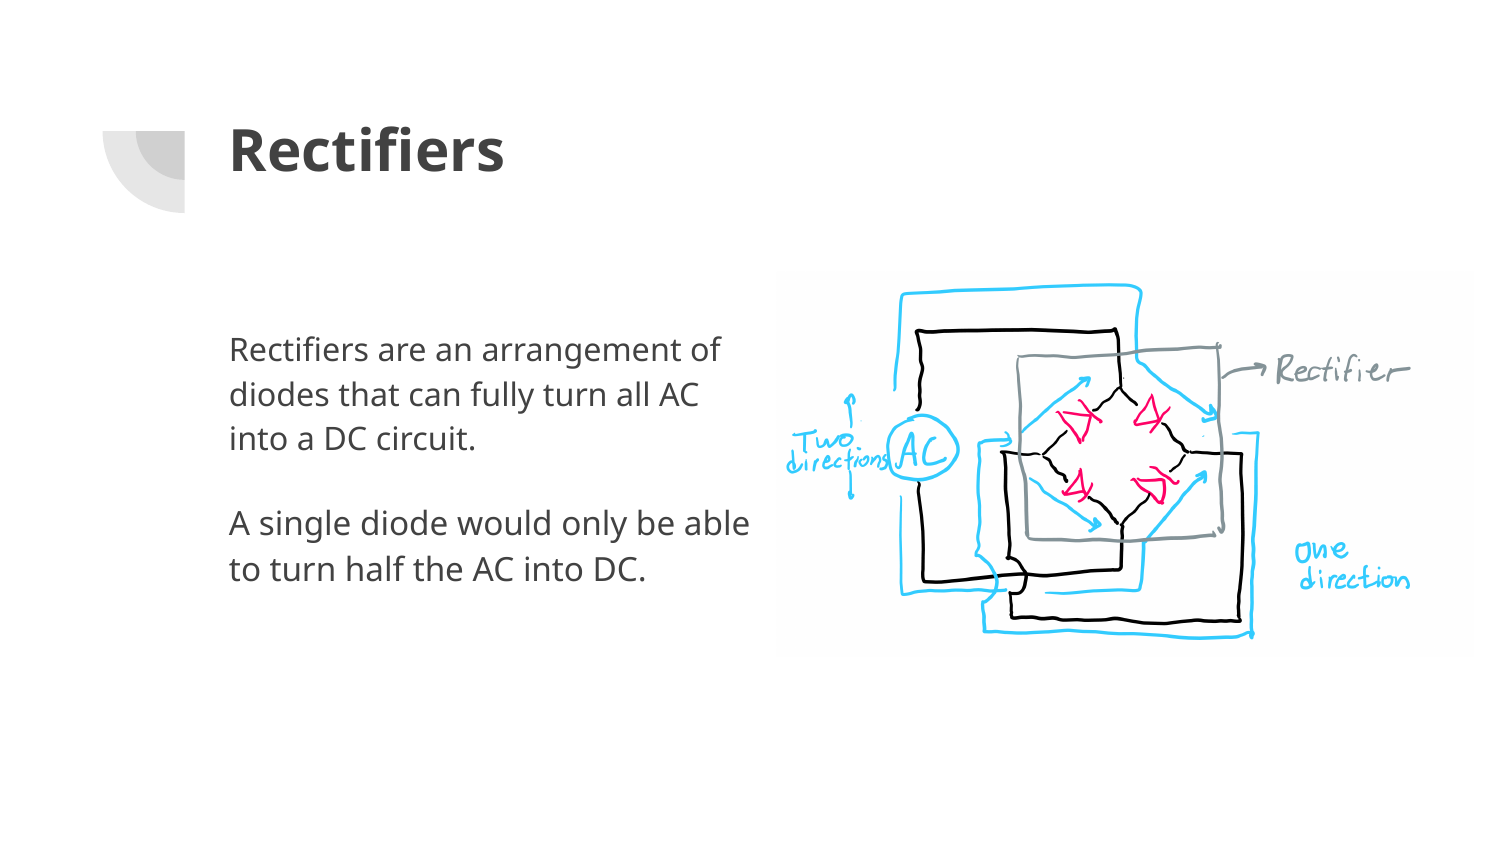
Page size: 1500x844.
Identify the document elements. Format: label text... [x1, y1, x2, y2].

list A single diode would only be able to turn half the AC into DC. [213, 481, 771, 646]
picture [776, 271, 1474, 657]
title Rectifiers [213, 98, 1368, 263]
list Rectifiers are an arrangement of diodes that can fully turn all AC into a DC circuit. [213, 308, 771, 473]
